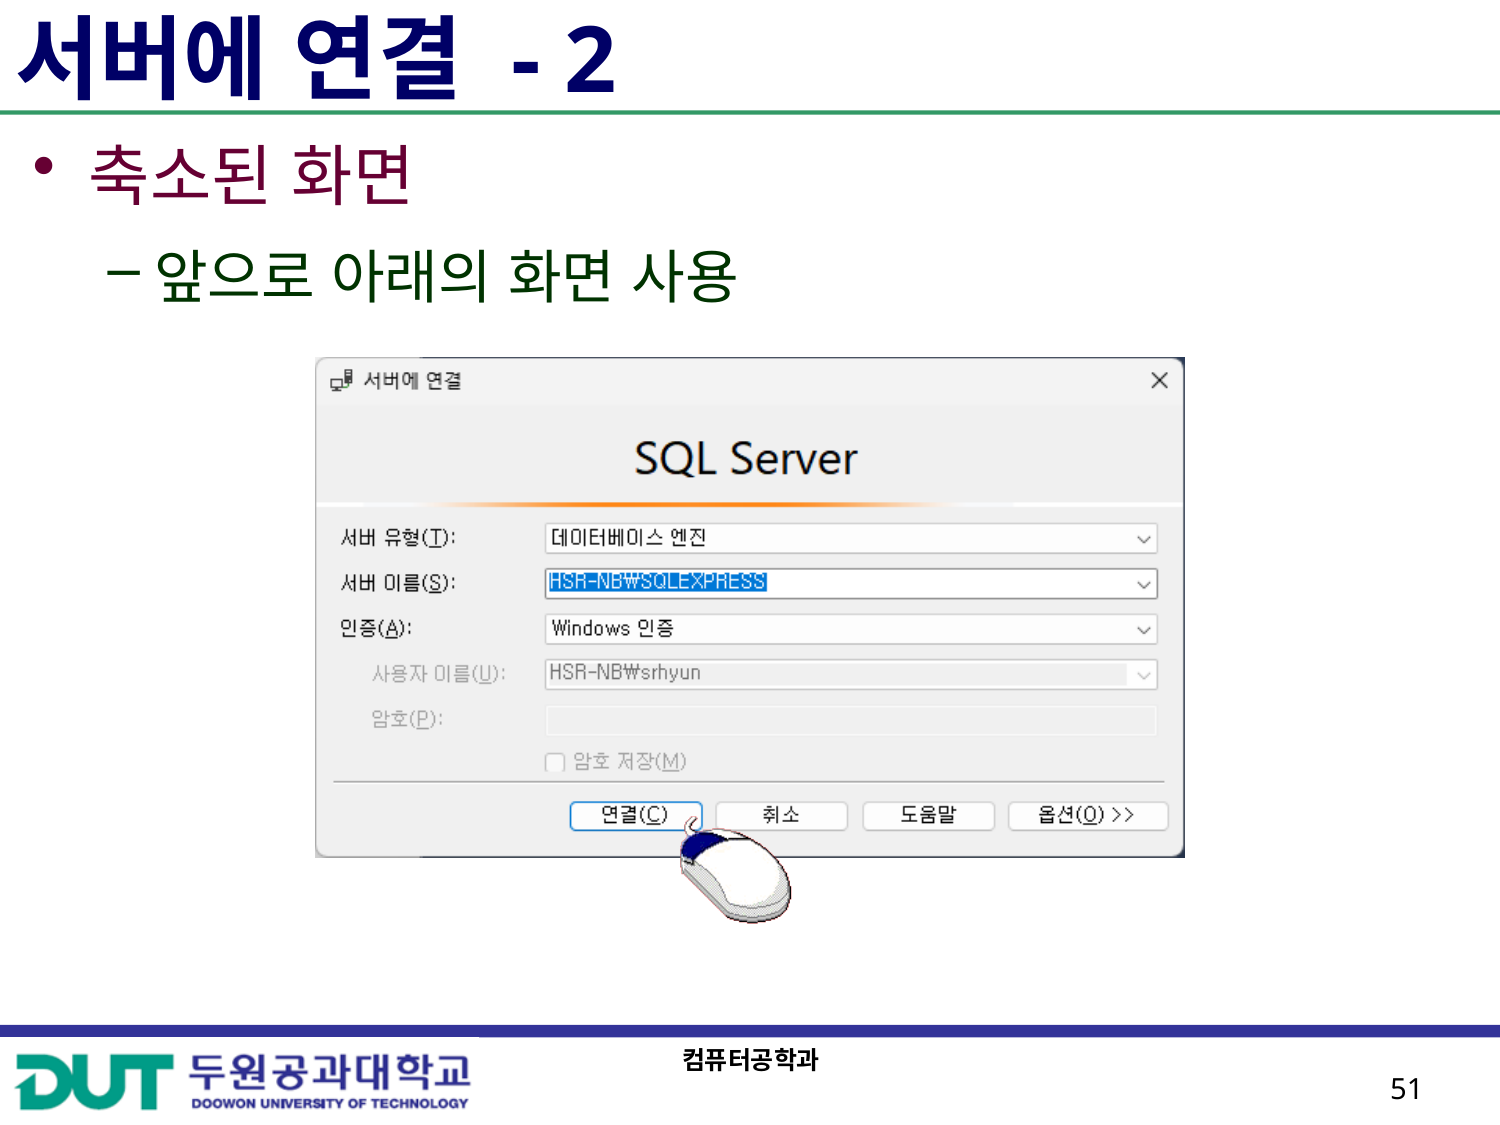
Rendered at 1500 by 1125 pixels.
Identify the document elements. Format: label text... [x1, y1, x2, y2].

picture [315, 357, 1185, 929]
list 축소된 화면 앞으로 아래의 화면 사용 [17, 126, 1483, 1012]
picture [0, 1037, 479, 1125]
title 서버에 연결 - 2 [0, 0, 1500, 113]
